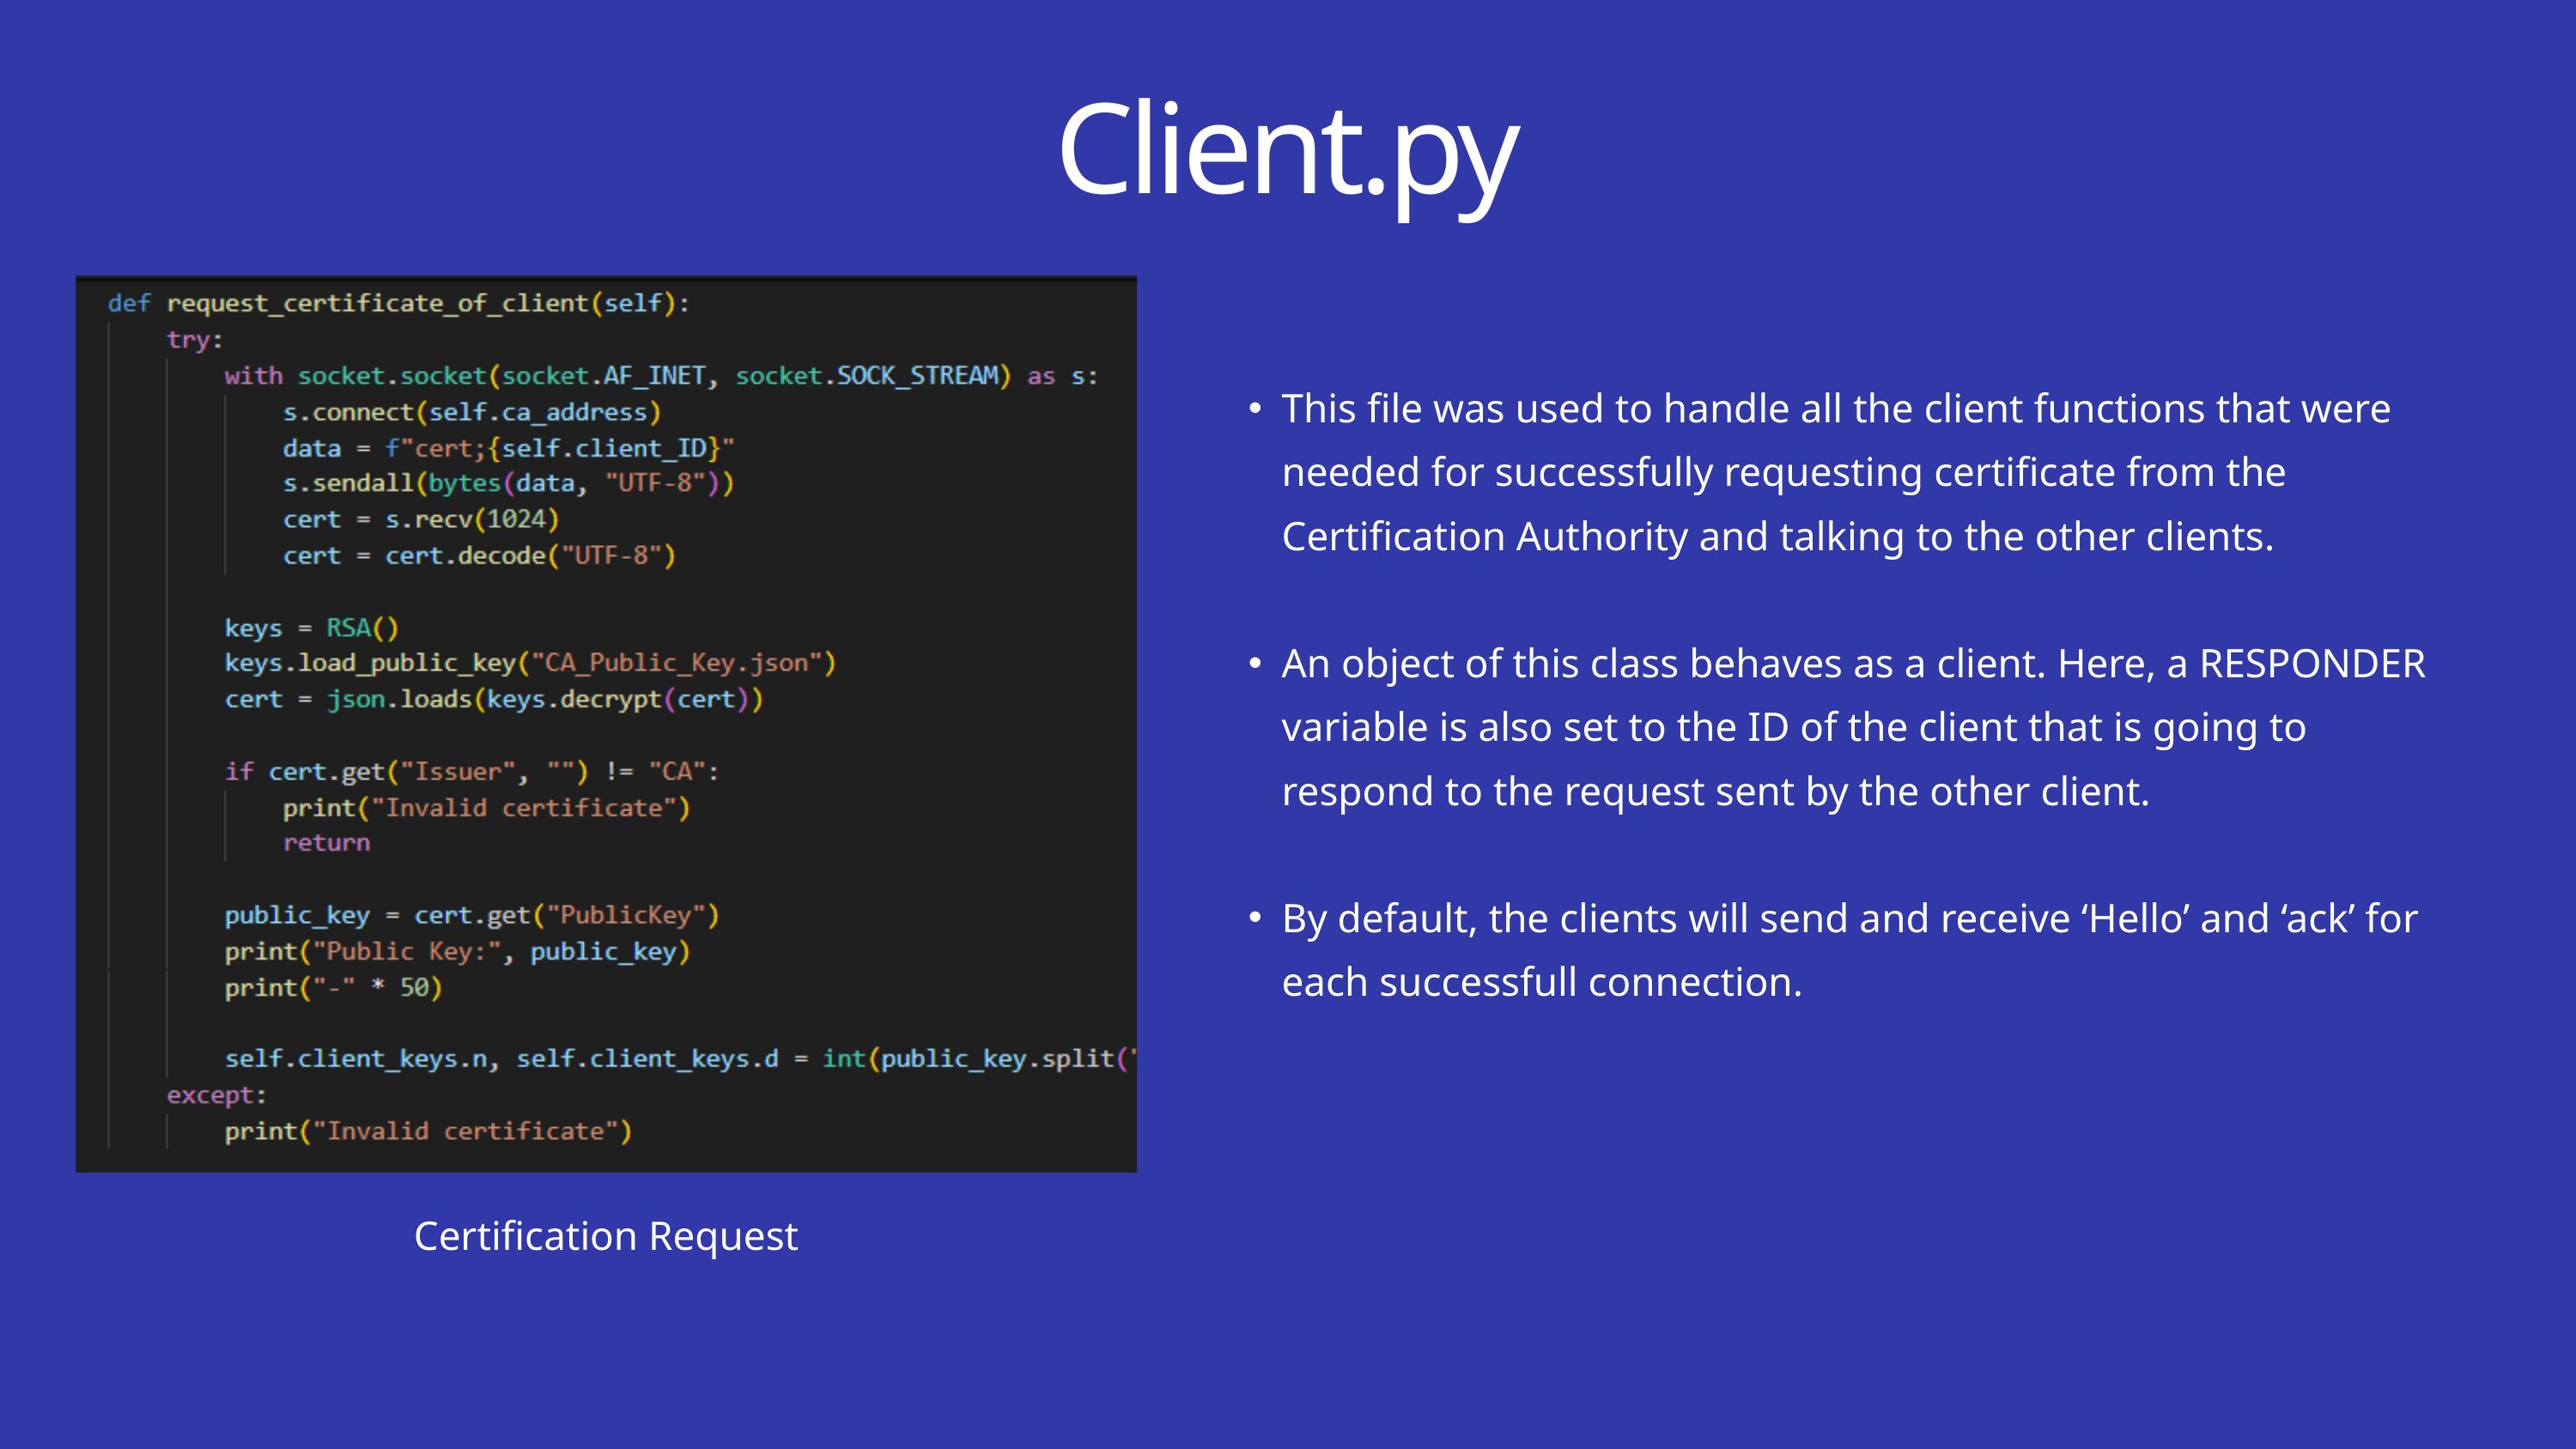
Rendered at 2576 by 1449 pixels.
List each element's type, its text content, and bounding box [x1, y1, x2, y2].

text_box [76, 276, 1138, 1173]
text_box Client.py [697, 75, 1879, 219]
text_box Certification Request [0, 1194, 1215, 1259]
text_box This file was used to handle all the client functions that were needed for successfully requesting certificate from the Certification Authority and talking to the other clients. An object of this class behaves as a client. Here, a RESPONDER variable is also set to the ID of the client that is going to respond to the request sent by the other client. By default, the clients will send and receive ‘Hello’ and ‘ack’ for each successfull connection. [1214, 367, 2433, 1004]
